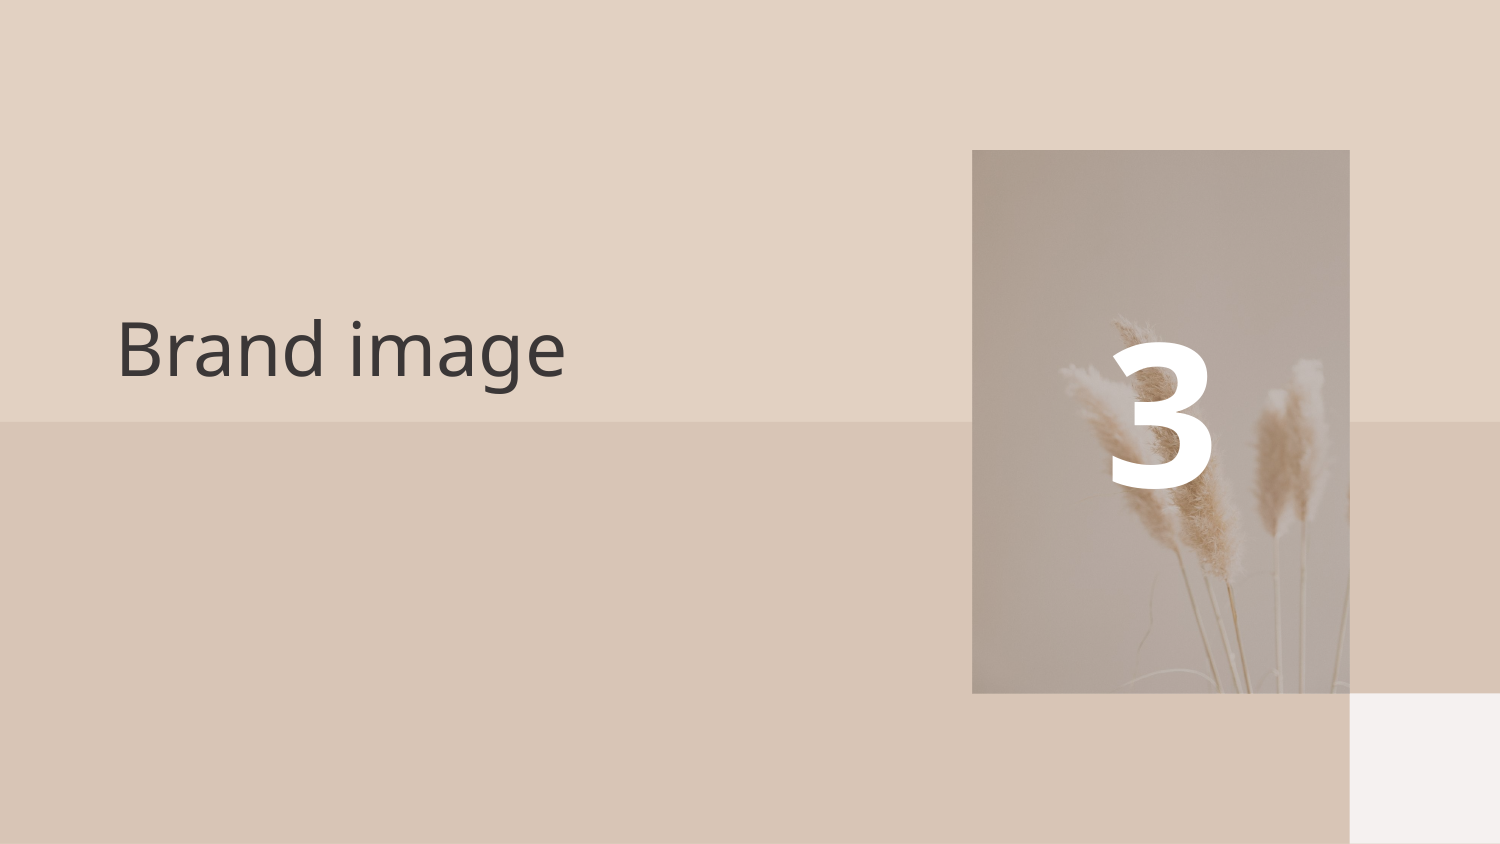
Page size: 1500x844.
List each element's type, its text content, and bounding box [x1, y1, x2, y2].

title Brand image [115, 202, 894, 393]
picture [972, 150, 1351, 694]
